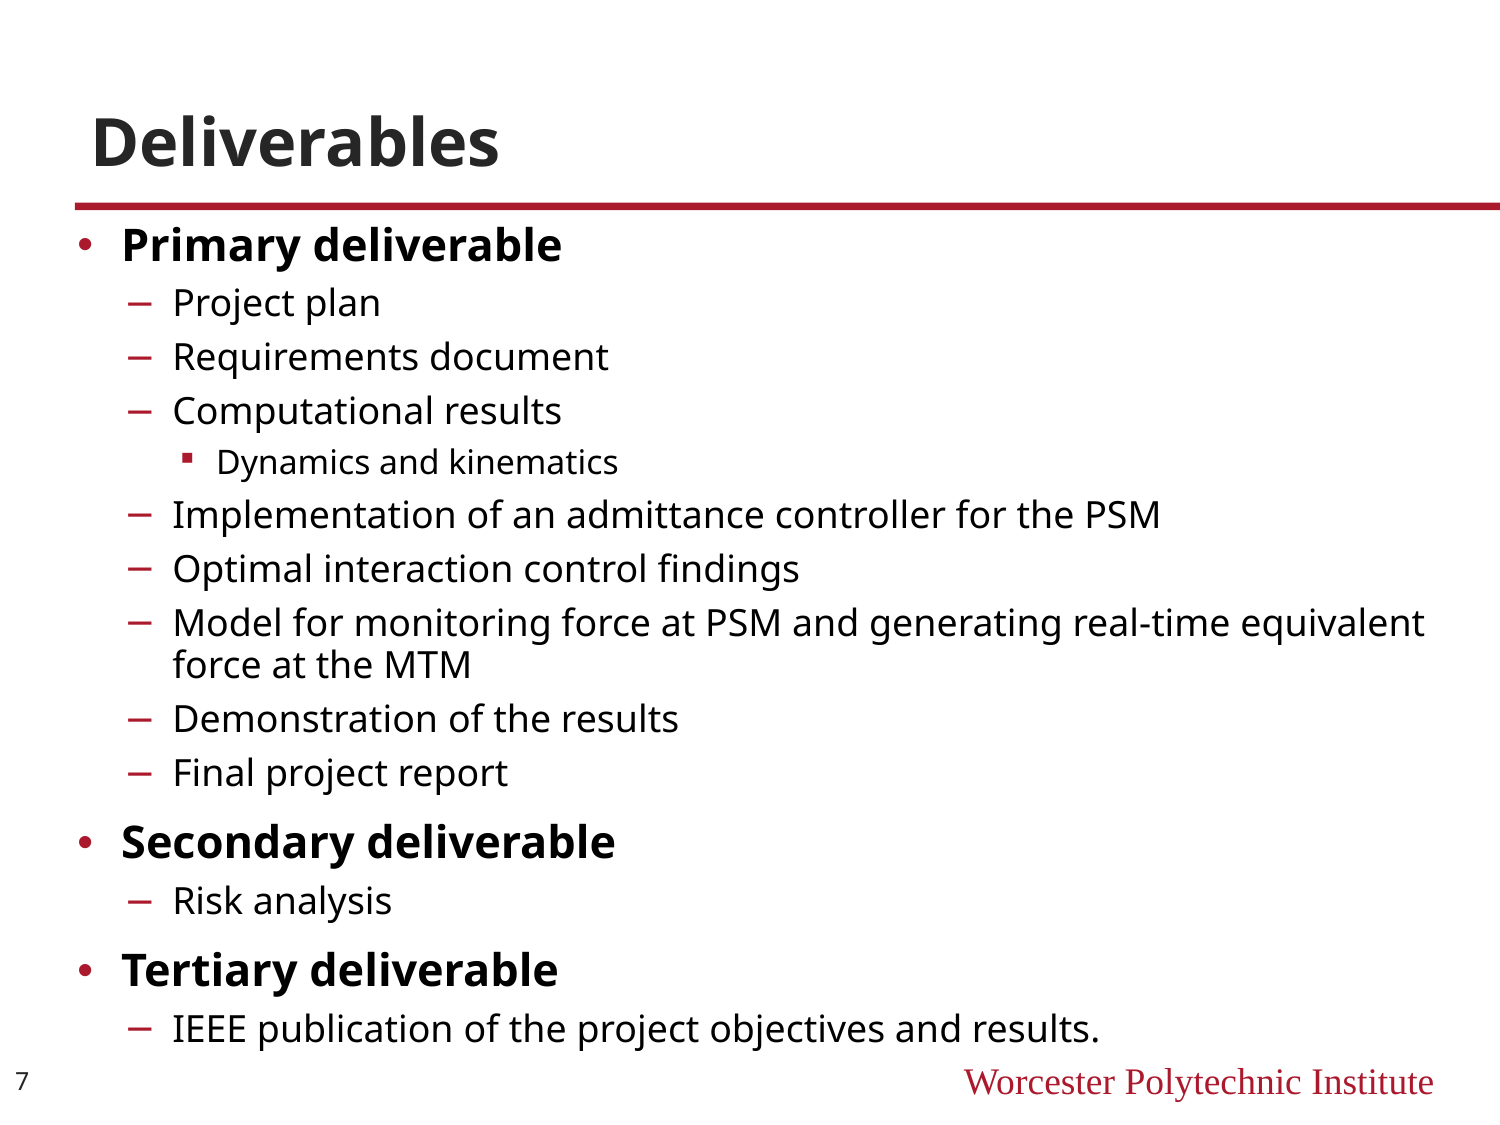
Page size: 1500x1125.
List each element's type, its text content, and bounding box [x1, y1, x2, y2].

list Primary deliverable Project plan Requirements document Computational results Dynamics and kinematics Implementation of an admittance controller for the PSM Optimal interaction control findings Model for monitoring force at PSM and generating real-time equivalent force at the MTM Demonstration of the results Final project report Secondary deliverable Risk analysis Tertiary deliverable IEEE publication of the project objectives and results. [62, 212, 1475, 1064]
slide_number 7 [0, 1047, 75, 1113]
title Deliverables [75, 56, 1425, 188]
